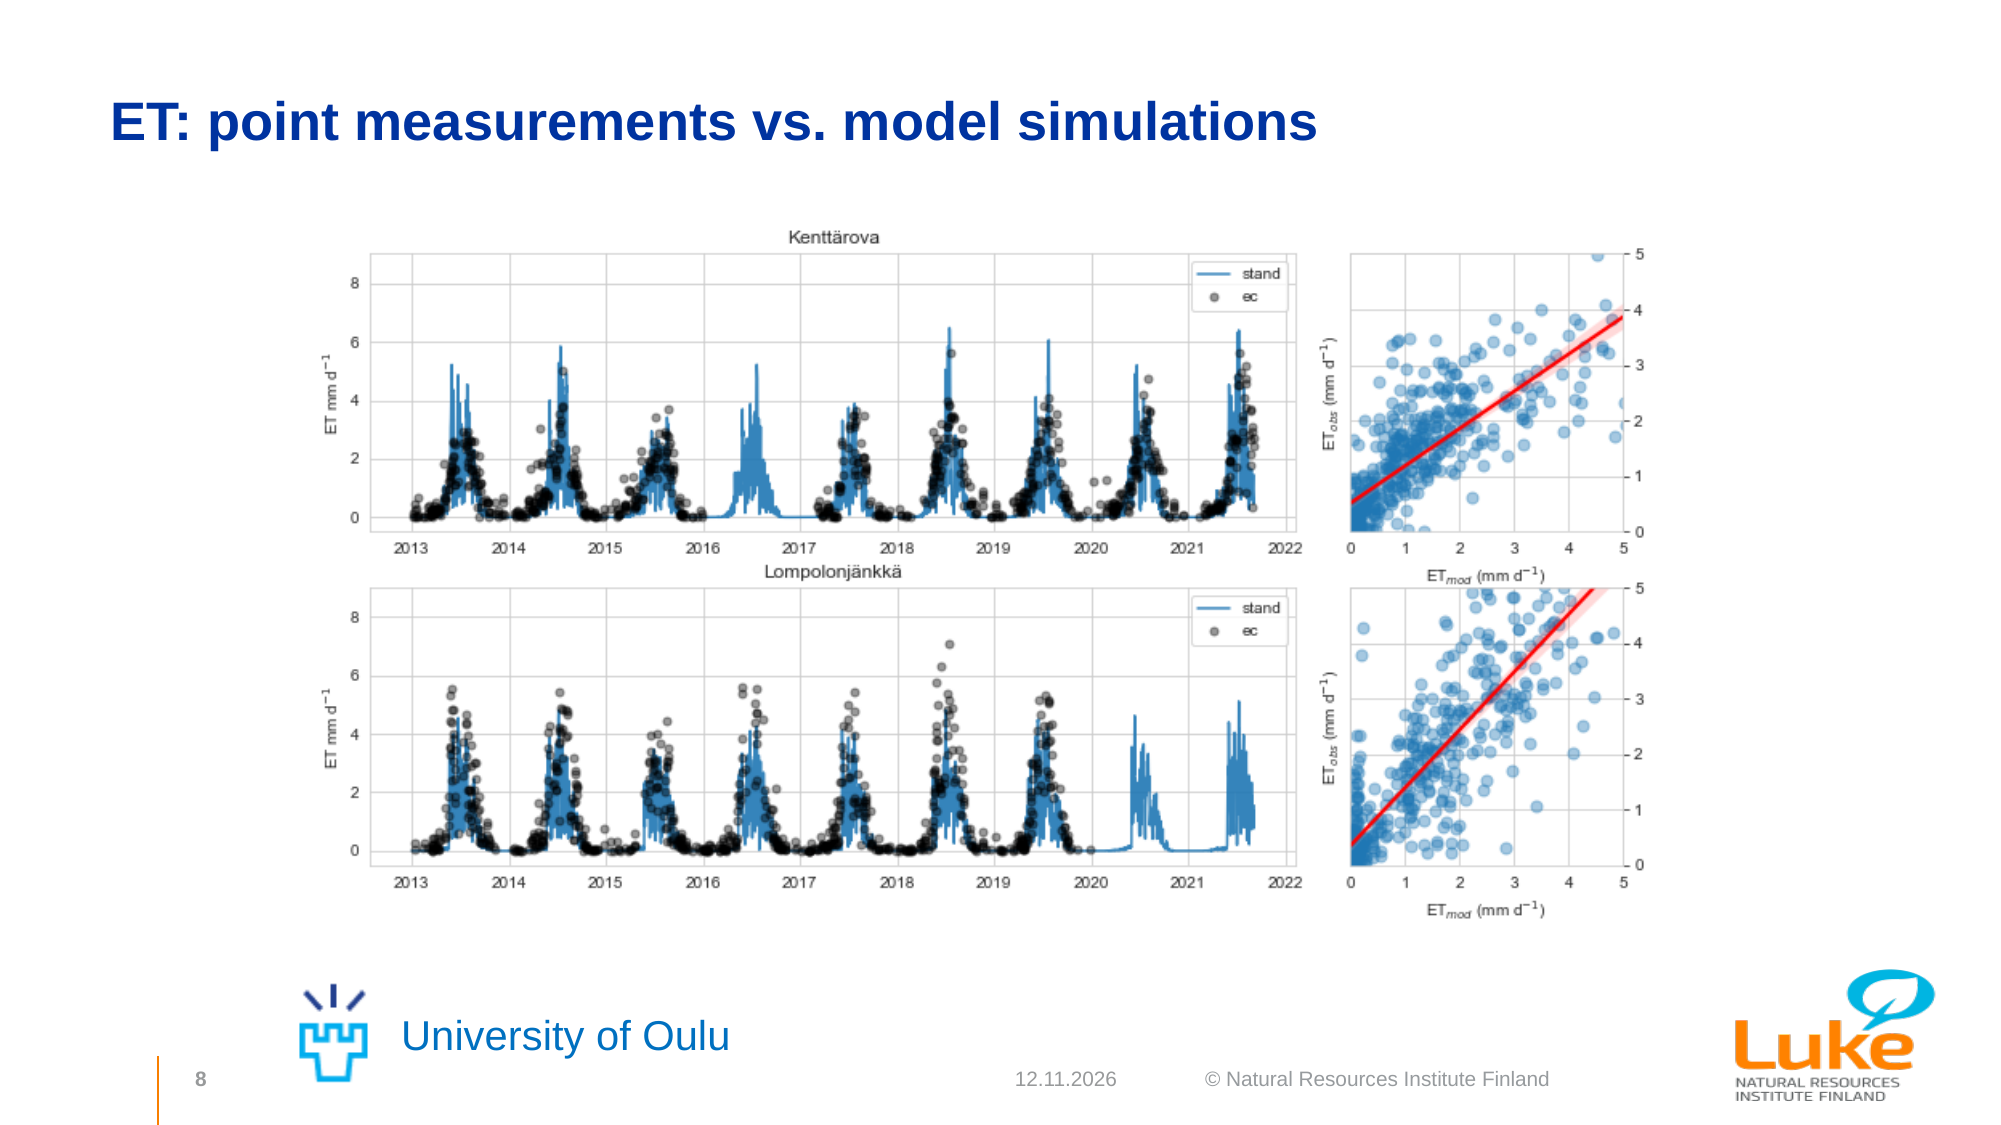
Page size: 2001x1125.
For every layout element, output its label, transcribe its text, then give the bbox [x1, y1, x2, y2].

picture [263, 965, 403, 1096]
picture [245, 225, 1707, 949]
slide_number 8 [180, 1053, 258, 1098]
text_box ET: point measurements vs. model simulations [95, 79, 1746, 216]
picture [1713, 958, 1950, 1118]
text_box University of Oulu [386, 1000, 975, 1106]
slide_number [999, 1053, 1191, 1098]
